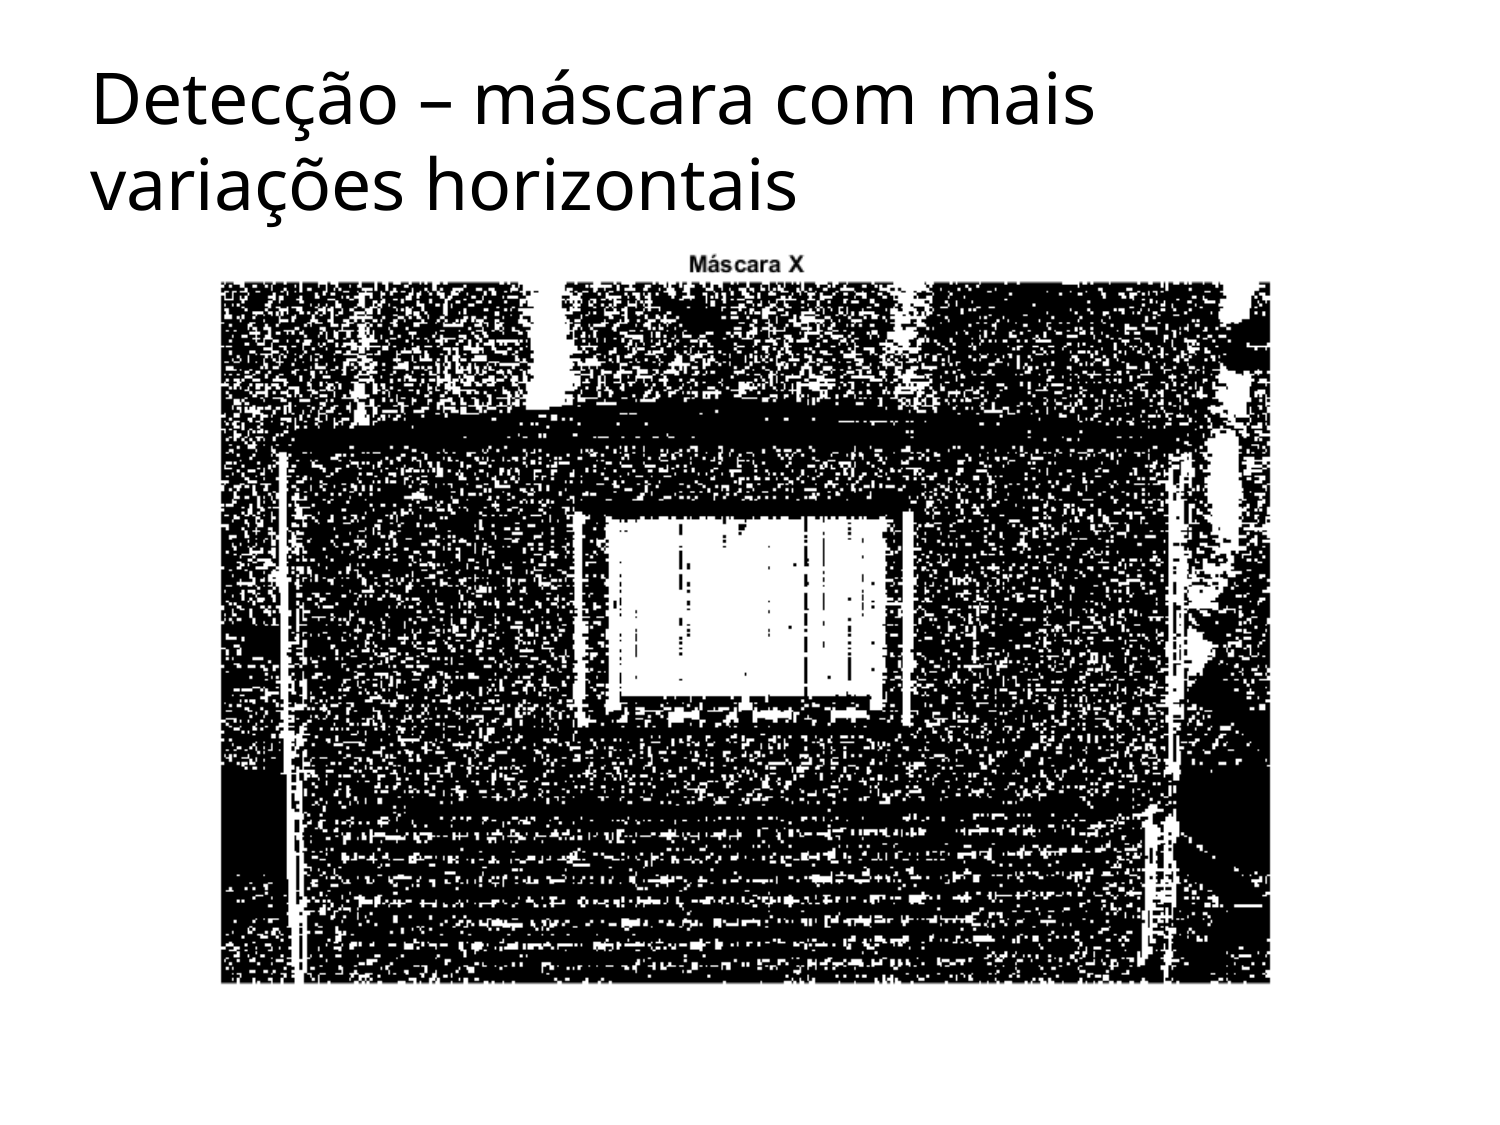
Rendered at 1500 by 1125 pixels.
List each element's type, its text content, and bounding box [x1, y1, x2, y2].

title Detecção – máscara com mais variações horizontais [75, 45, 1425, 233]
picture [212, 249, 1275, 990]
